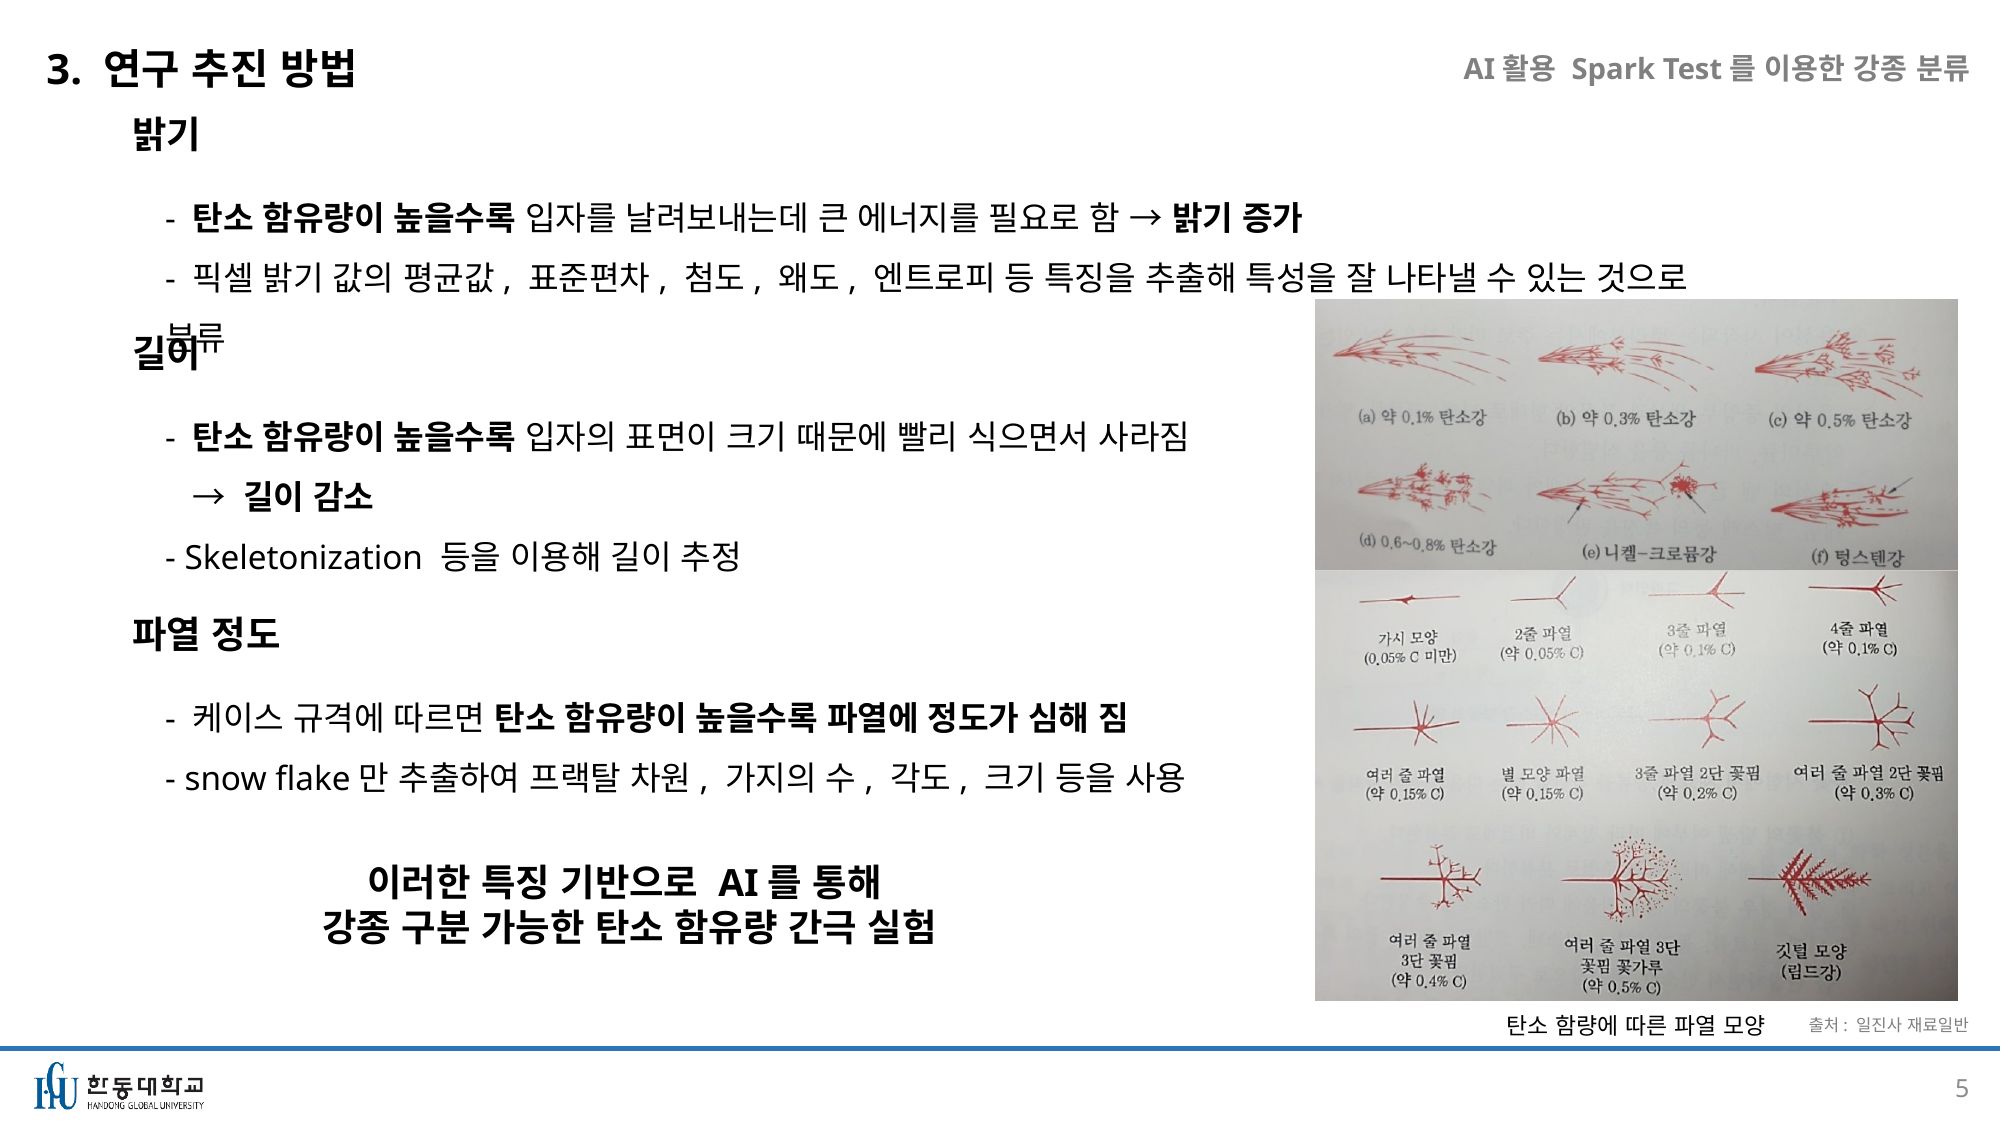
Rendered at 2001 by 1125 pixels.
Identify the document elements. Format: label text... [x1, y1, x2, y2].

text_box - 탄소 함유량이 높을수록 입자의 표면이 크기 때문에 빨리 식으면서 사라짐 → 길이 감소 - Skeletonization 등을 이용해 길이 추정 [150, 389, 1315, 584]
text_box 이러한 특징 기반으로 AI를 통해 강종 구분 가능한 탄소 함유량 간극 실험 [221, 851, 1038, 957]
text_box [1315, 299, 1985, 1048]
text_box 파열 정도 [117, 603, 318, 664]
text_box 길이 [117, 322, 250, 383]
text_box - 케이스 규격에 따르면 탄소 함유량이 높을수록 파열에 정도가 심해 짐 - snow flake만 추출하여 프랙탈 차원, 가지의 수, 각도, 크기 등을 사용 [150, 669, 1315, 805]
text_box - 탄소 함유량이 높을수록 입자를 날려보내는데 큰 에너지를 필요로 함 → 밝기 증가 - 픽셀 밝기 값의 평균값, 표준편차, 첨도, 왜도, 엔트로피 등 특징을 추출해 특성을 잘 나타낼 수 있는 것으로 분류 [150, 170, 1753, 365]
picture [18, 1050, 217, 1120]
slide_number 5 [1916, 1060, 1985, 1120]
text_box AI활용 Spark Test를 이용한 강종 분류 [1285, 43, 1985, 93]
text_box 밝기 [117, 103, 250, 164]
text_box 3. 연구 추진 방법 [31, 35, 630, 100]
